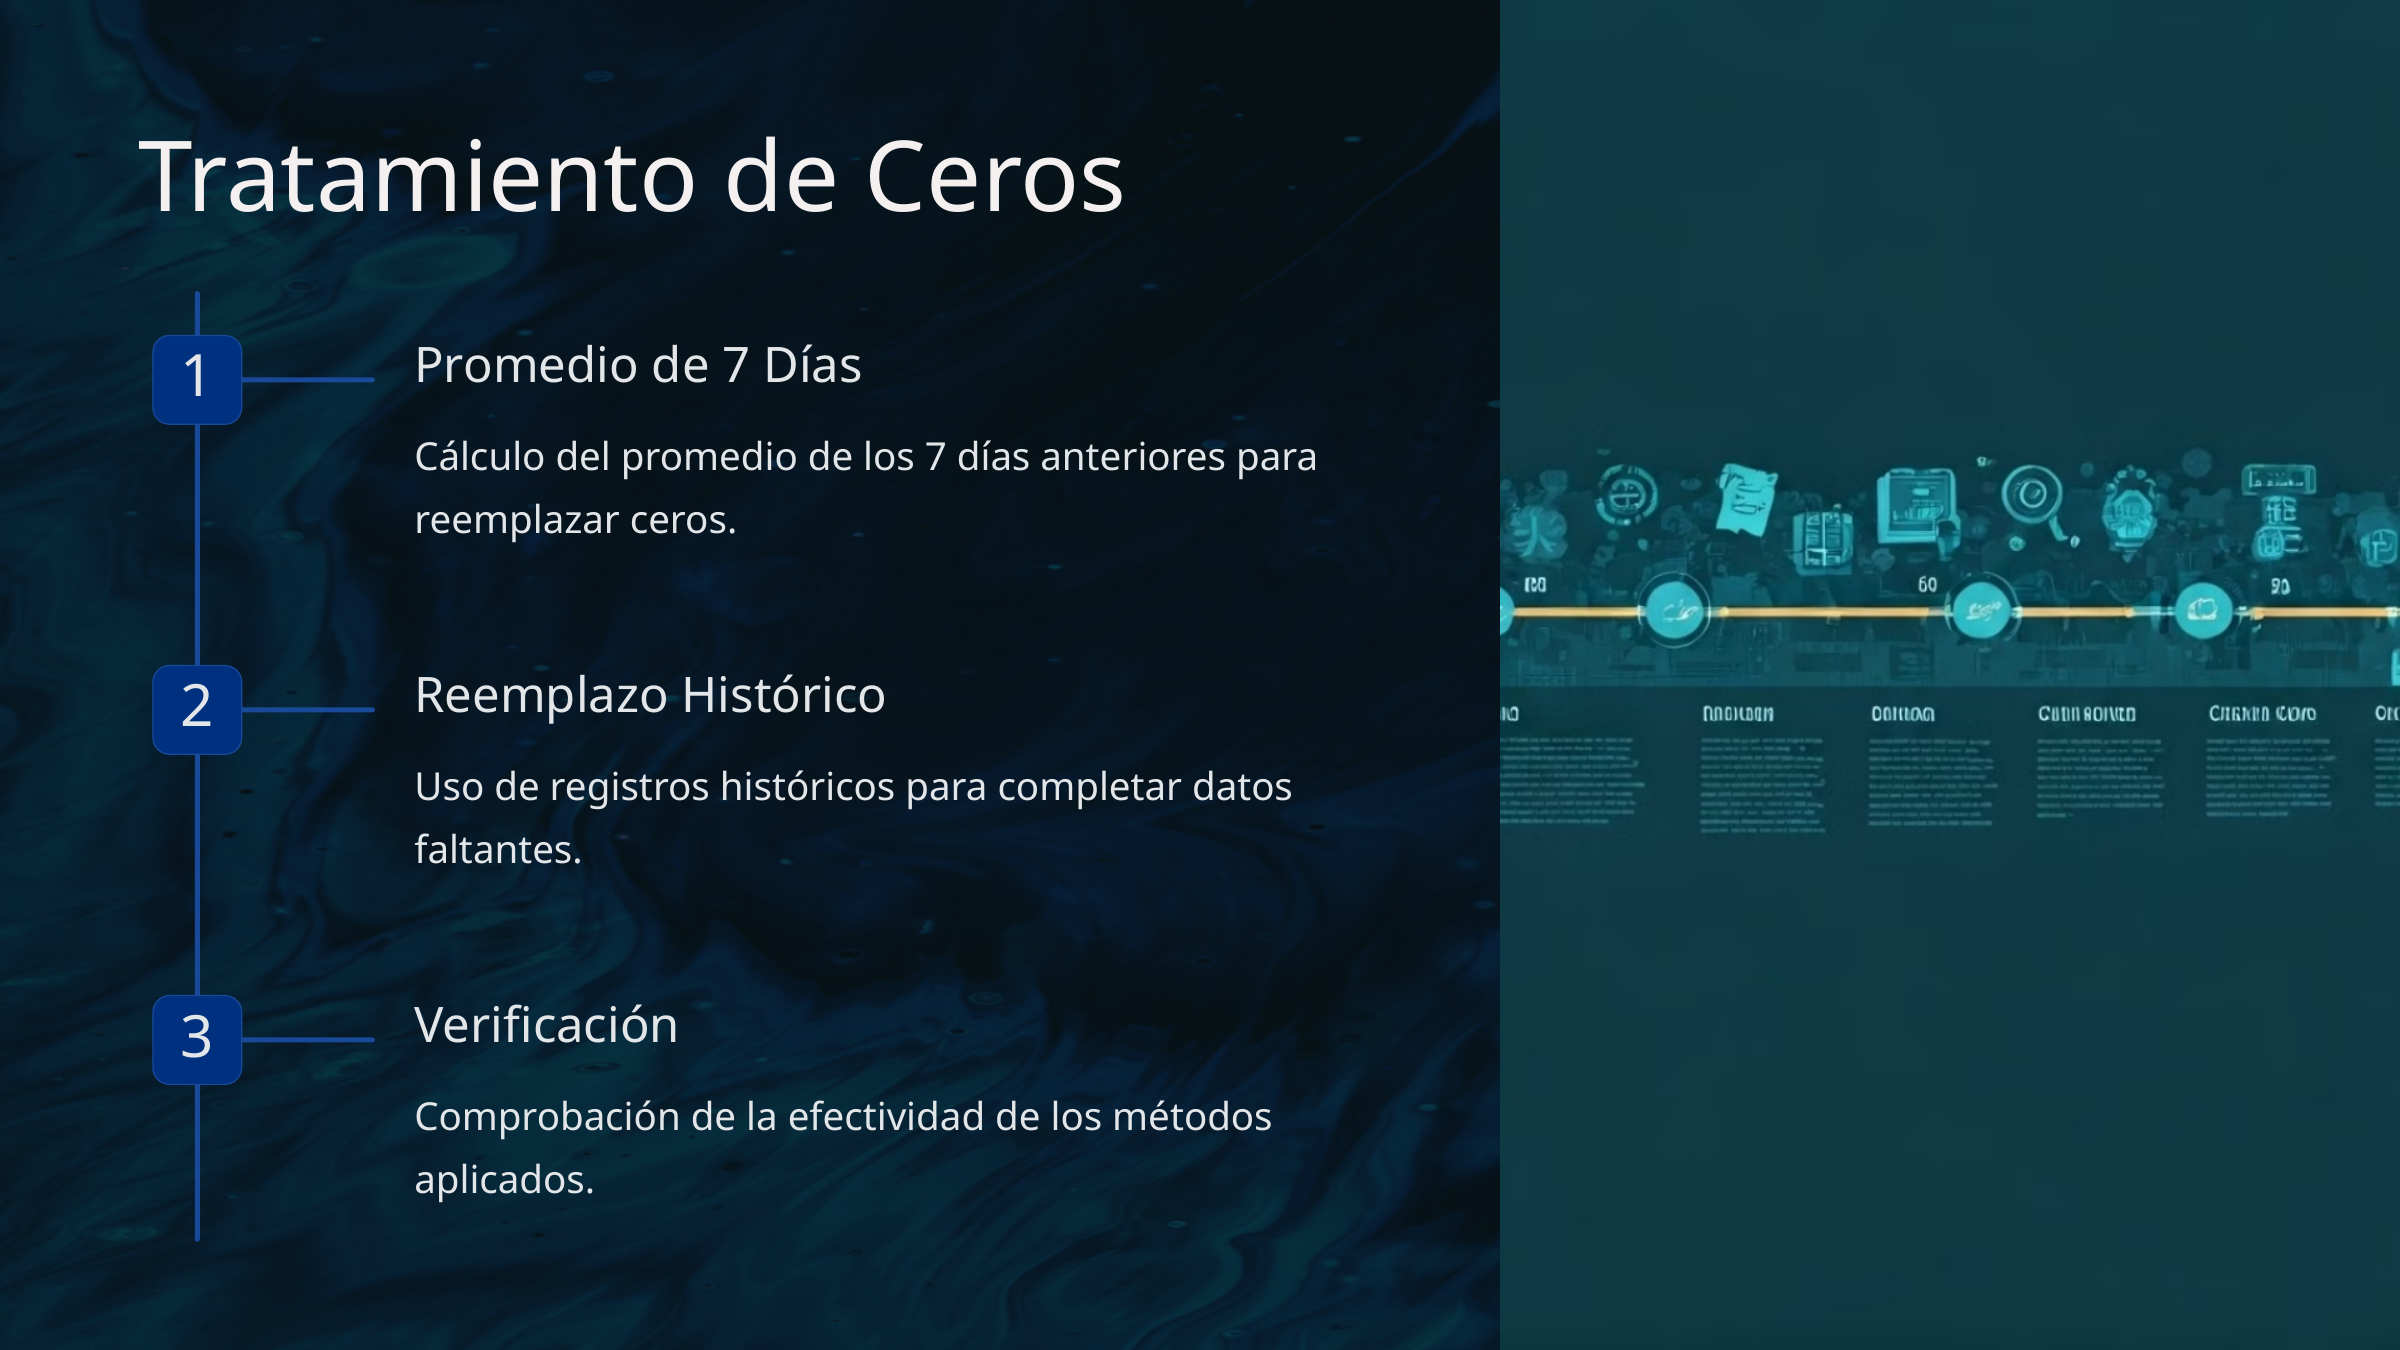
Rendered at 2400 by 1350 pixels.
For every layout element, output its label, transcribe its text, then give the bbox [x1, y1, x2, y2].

text_box [242, 1037, 375, 1043]
text_box [152, 665, 242, 755]
text_box Verificación [414, 990, 908, 1053]
text_box Uso de registros históricos para completar datos faltantes. [414, 745, 1362, 873]
text_box 3 [180, 1010, 214, 1070]
text_box Tratamiento de Ceros [138, 108, 1188, 232]
text_box 2 [179, 680, 215, 740]
picture [0, 0, 2400, 1350]
text_box [194, 755, 200, 995]
text_box [194, 1085, 200, 1242]
text_box [242, 377, 375, 383]
text_box [194, 291, 200, 335]
text_box [194, 425, 200, 665]
text_box Promedio de 7 Días [414, 330, 908, 393]
text_box Comprobación de la efectividad de los métodos aplicados. [414, 1075, 1362, 1203]
text_box 1 [184, 350, 211, 410]
text_box [152, 335, 242, 425]
text_box [242, 707, 375, 713]
text_box Reemplazo Histórico [414, 660, 923, 723]
text_box Cálculo del promedio de los 7 días anteriores para reemplazar ceros. [414, 415, 1362, 543]
text_box [152, 995, 242, 1085]
